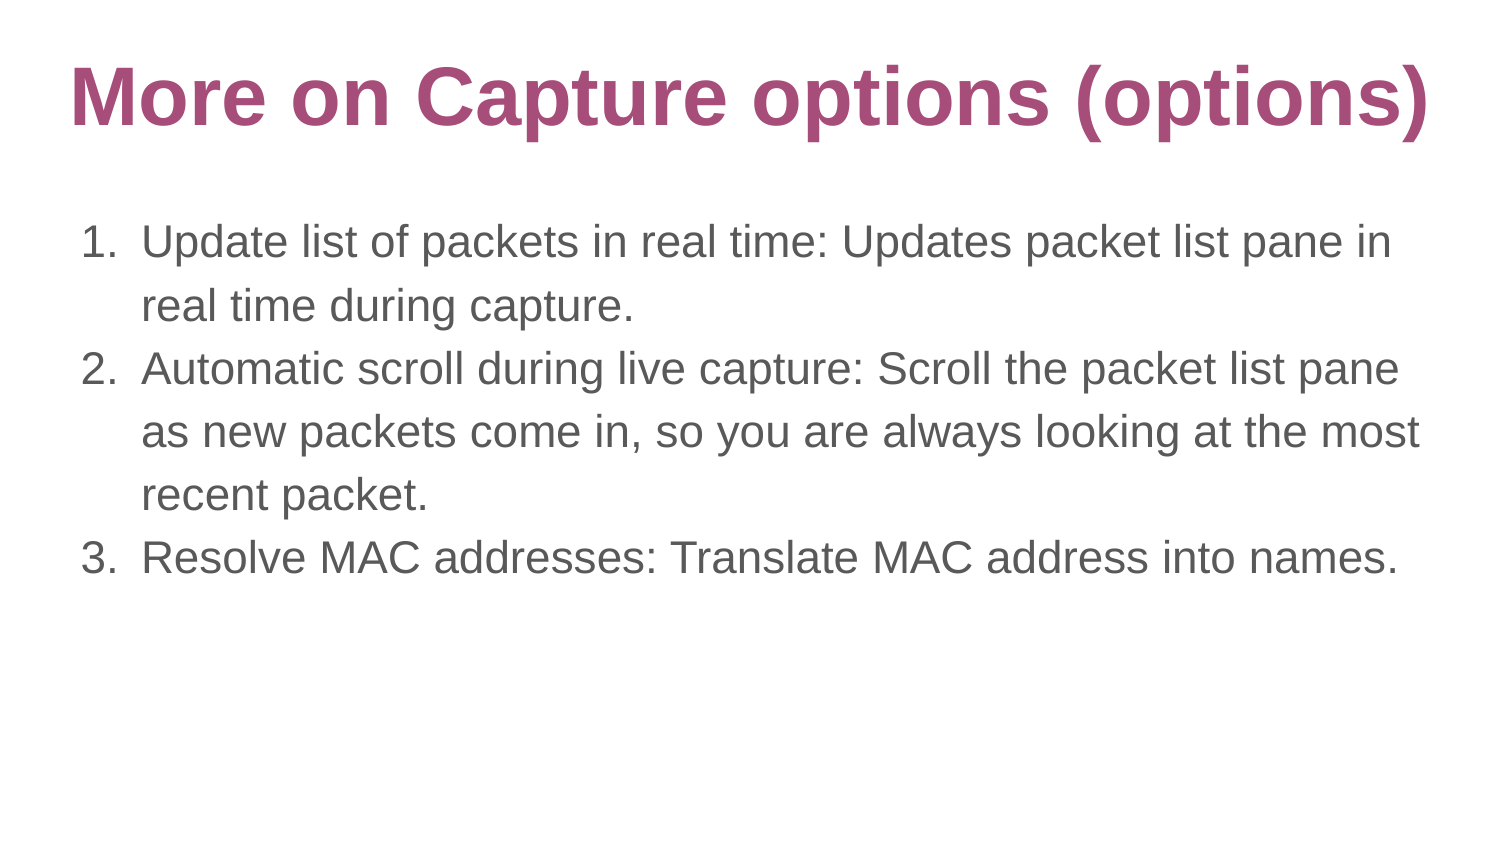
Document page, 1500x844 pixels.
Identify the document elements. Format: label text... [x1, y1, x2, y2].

list Update list of packets in real time: Updates packet list pane in real time during capture. Automatic scroll during live capture: Scroll the packet list pane as new packets come in, so you are always looking at the most recent packet. Resolve MAC addresses: Translate MAC address into names. [51, 189, 1449, 679]
title More on Capture options (options) [51, 27, 1449, 176]
